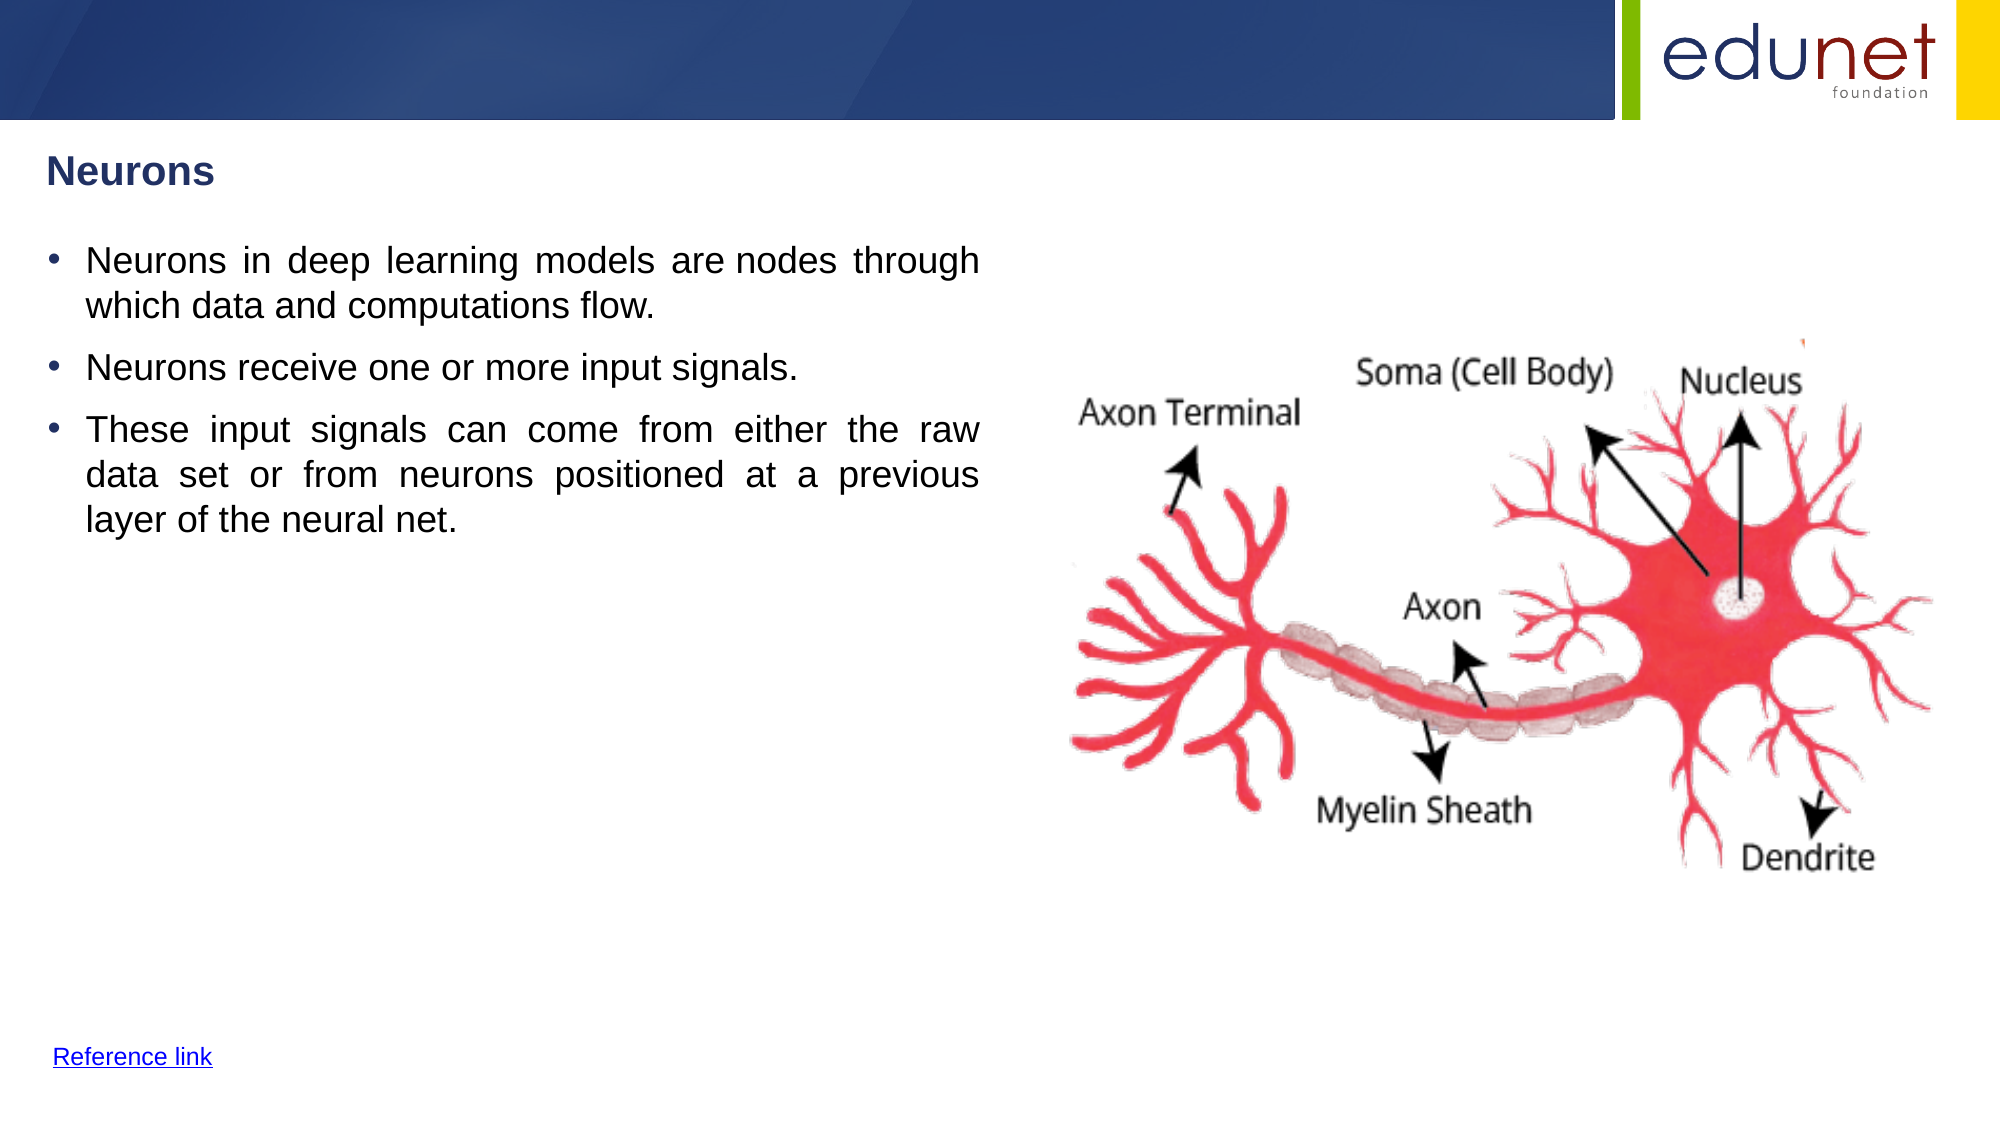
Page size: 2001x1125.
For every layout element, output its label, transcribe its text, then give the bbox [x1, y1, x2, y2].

picture [1652, 12, 1948, 108]
text_box Neurons in deep learning models are nodes through which data and computations flow. Neurons receive one or more input signals. These input signals can come from either the raw data set or from neurons positioned at a previous layer of the neural net. [27, 226, 1000, 602]
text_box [1041, 282, 1948, 891]
text_box Neurons [31, 136, 253, 202]
text_box Reference link [37, 1032, 340, 1078]
